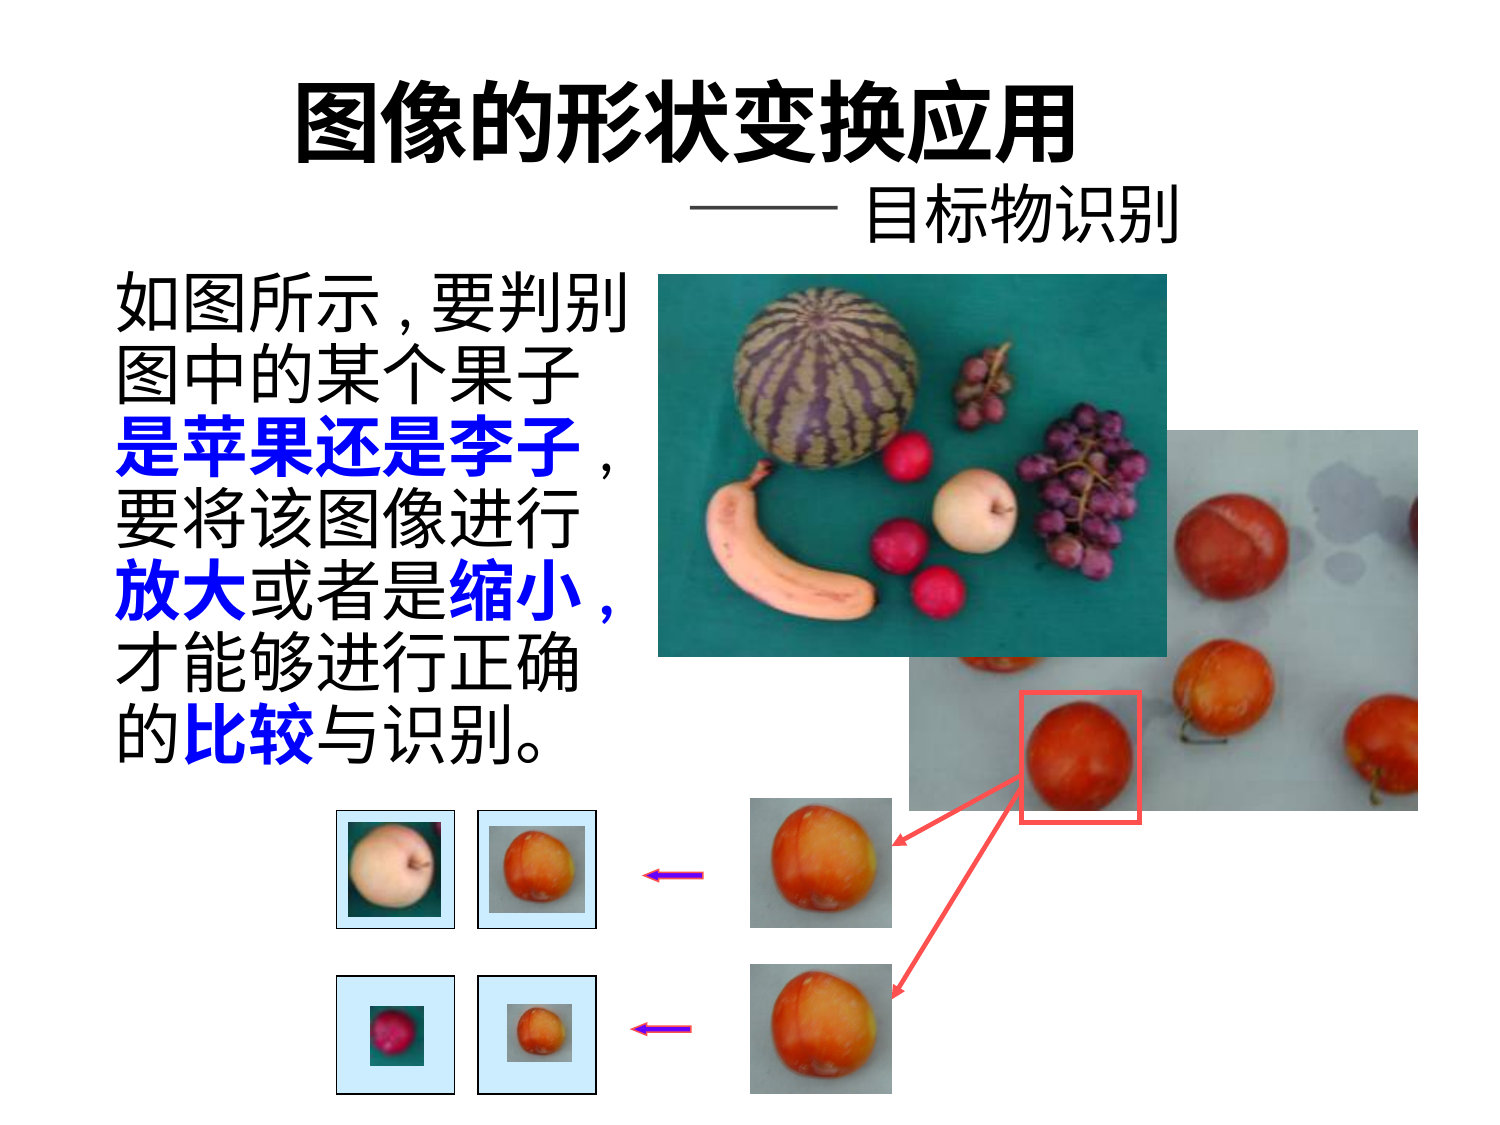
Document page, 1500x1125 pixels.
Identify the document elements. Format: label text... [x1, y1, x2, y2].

picture [749, 798, 893, 929]
text_box [900, 820, 940, 846]
title 图像的形状变换应用 —— 目标物识别 [50, 75, 1325, 263]
text_box [643, 869, 703, 882]
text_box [335, 975, 597, 1095]
picture [749, 963, 893, 1094]
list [908, 430, 1418, 812]
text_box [335, 810, 597, 930]
picture [658, 274, 1168, 657]
text_box [631, 1023, 691, 1036]
list 如图所示,要判别图中的某个果子是苹果还是李子,要将该图像进行放大或者是缩小,才能够进行正确的比较与识别。 [114, 262, 647, 938]
